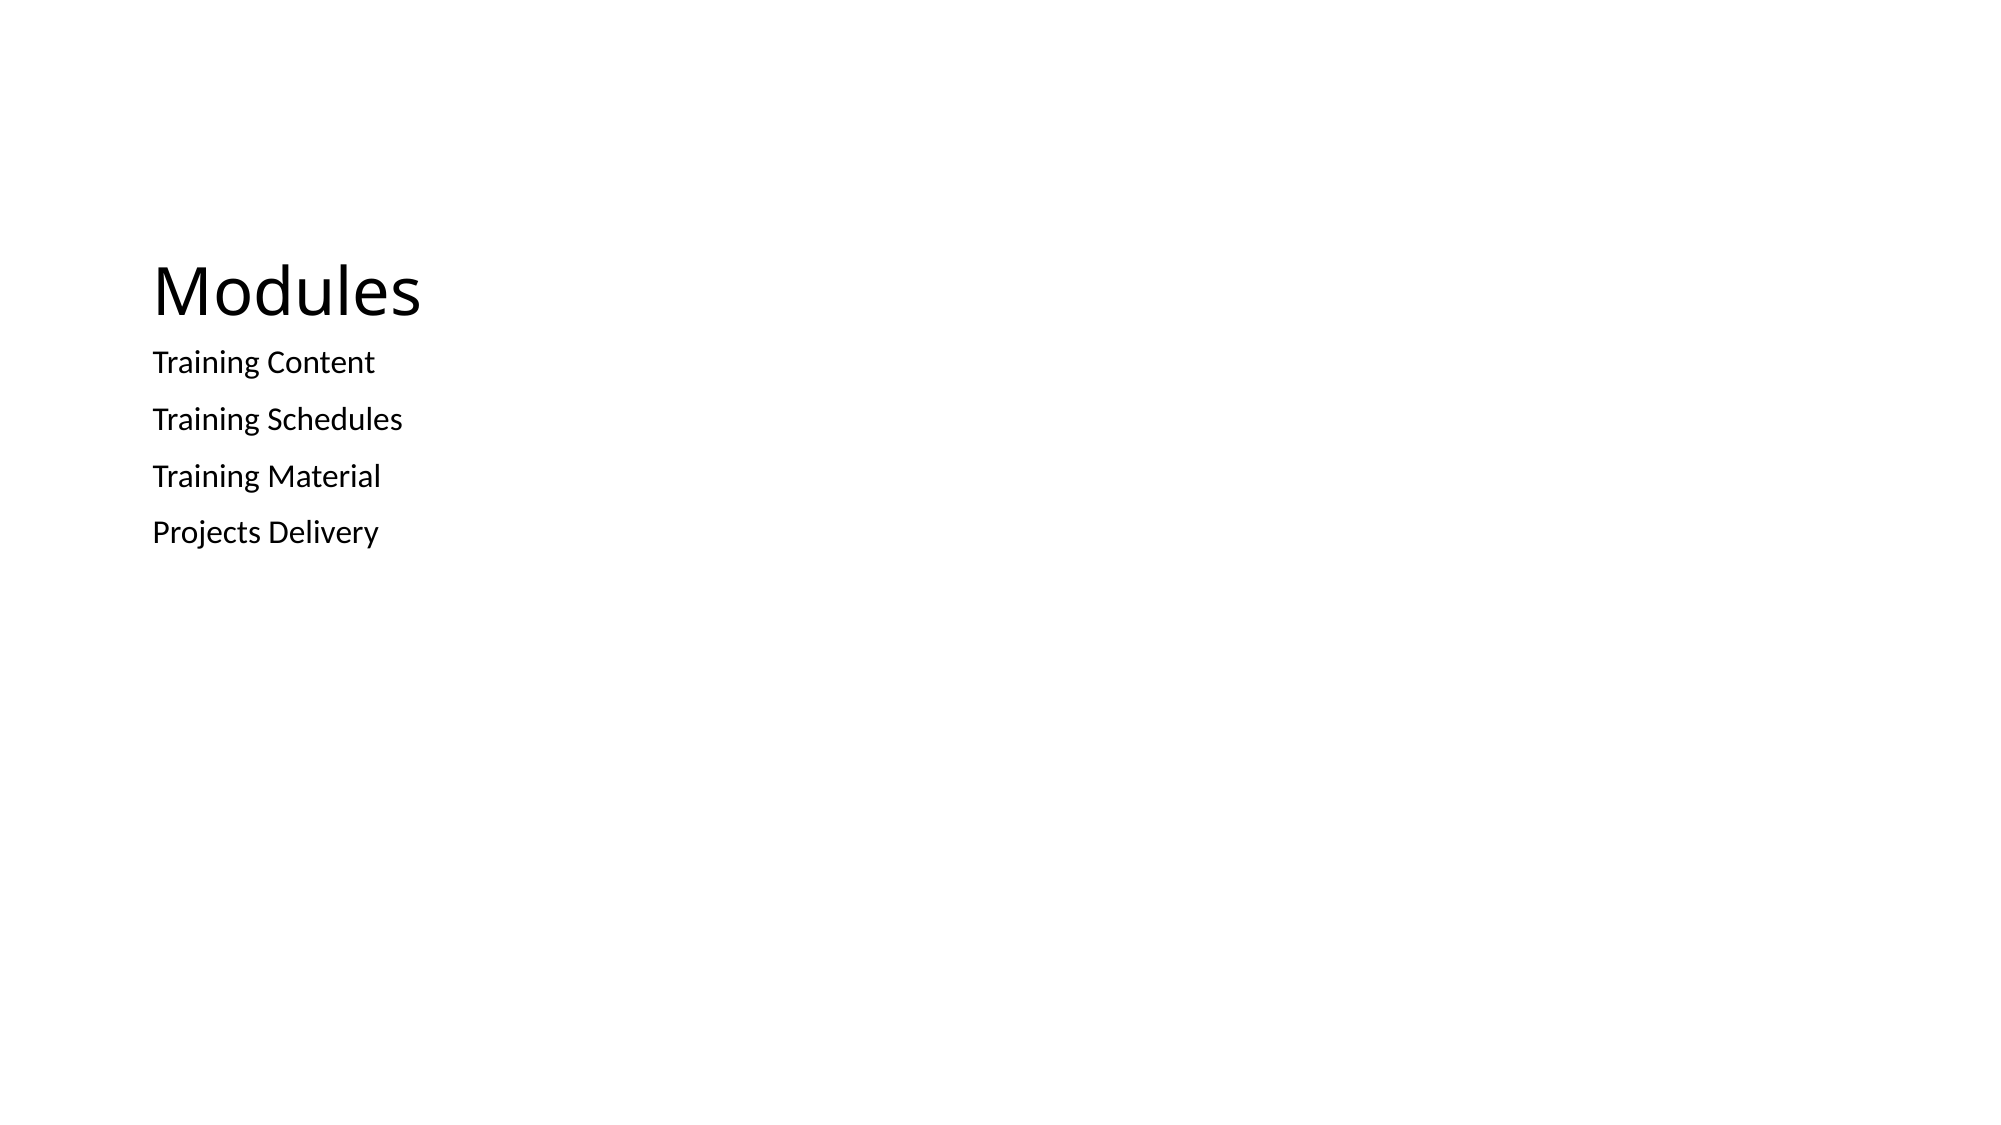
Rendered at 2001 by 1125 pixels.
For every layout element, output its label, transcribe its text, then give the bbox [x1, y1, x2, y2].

title Modules [137, 75, 783, 337]
list Training Content Training Schedules Training Material Projects Delivery [137, 337, 783, 963]
